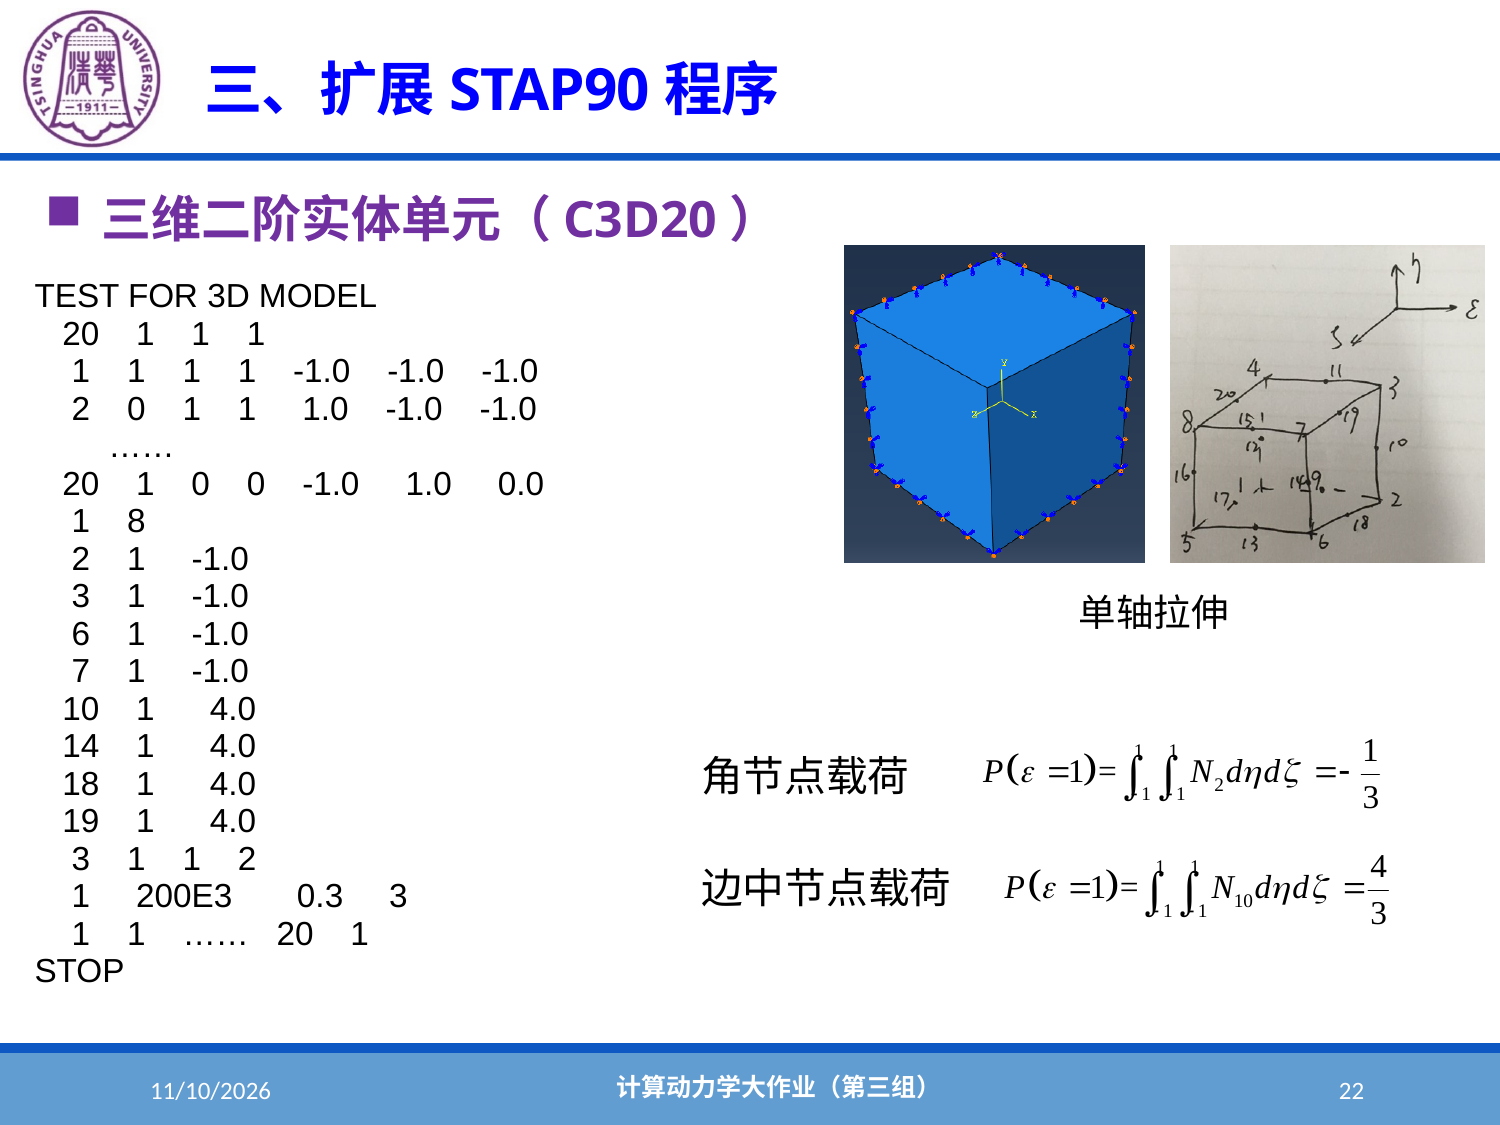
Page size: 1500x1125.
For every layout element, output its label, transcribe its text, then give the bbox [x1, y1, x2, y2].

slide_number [135, 1059, 440, 1120]
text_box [977, 730, 1386, 815]
slide_number 22 [1218, 1059, 1380, 1120]
text_box 单轴拉伸 [1064, 581, 1278, 642]
text_box 角节点载荷 [686, 742, 974, 807]
text_box TEST FOR 3D MODEL 20 1 1 1 1 1 1 1 -1.0 -1.0 -1.0 2 0 1 1 1.0 -1.0 -1.0 …… 20 1 0 0 -1.0 1.0 0.0 1 8 2 1 -1.0 3 1 -1.0 6 1 -1.0 7 1 -1.0 10 1 4.0 14 1 4.0 18 1 4.0 19 1 4.0 3 1 1 2 1 200E3 0.3 3 1 1 …… 20 1 STOP [19, 269, 796, 997]
footer 计算动力学大作业（第三组） [387, 1052, 1171, 1120]
picture [843, 245, 1145, 564]
text_box 三、扩展STAP90程序 [189, 36, 927, 130]
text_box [999, 846, 1395, 931]
picture [1169, 245, 1485, 564]
picture [19, 8, 164, 150]
text_box 边中节点载荷 [686, 854, 991, 920]
text_box 三维二阶实体单元（C3D20） [30, 180, 952, 256]
